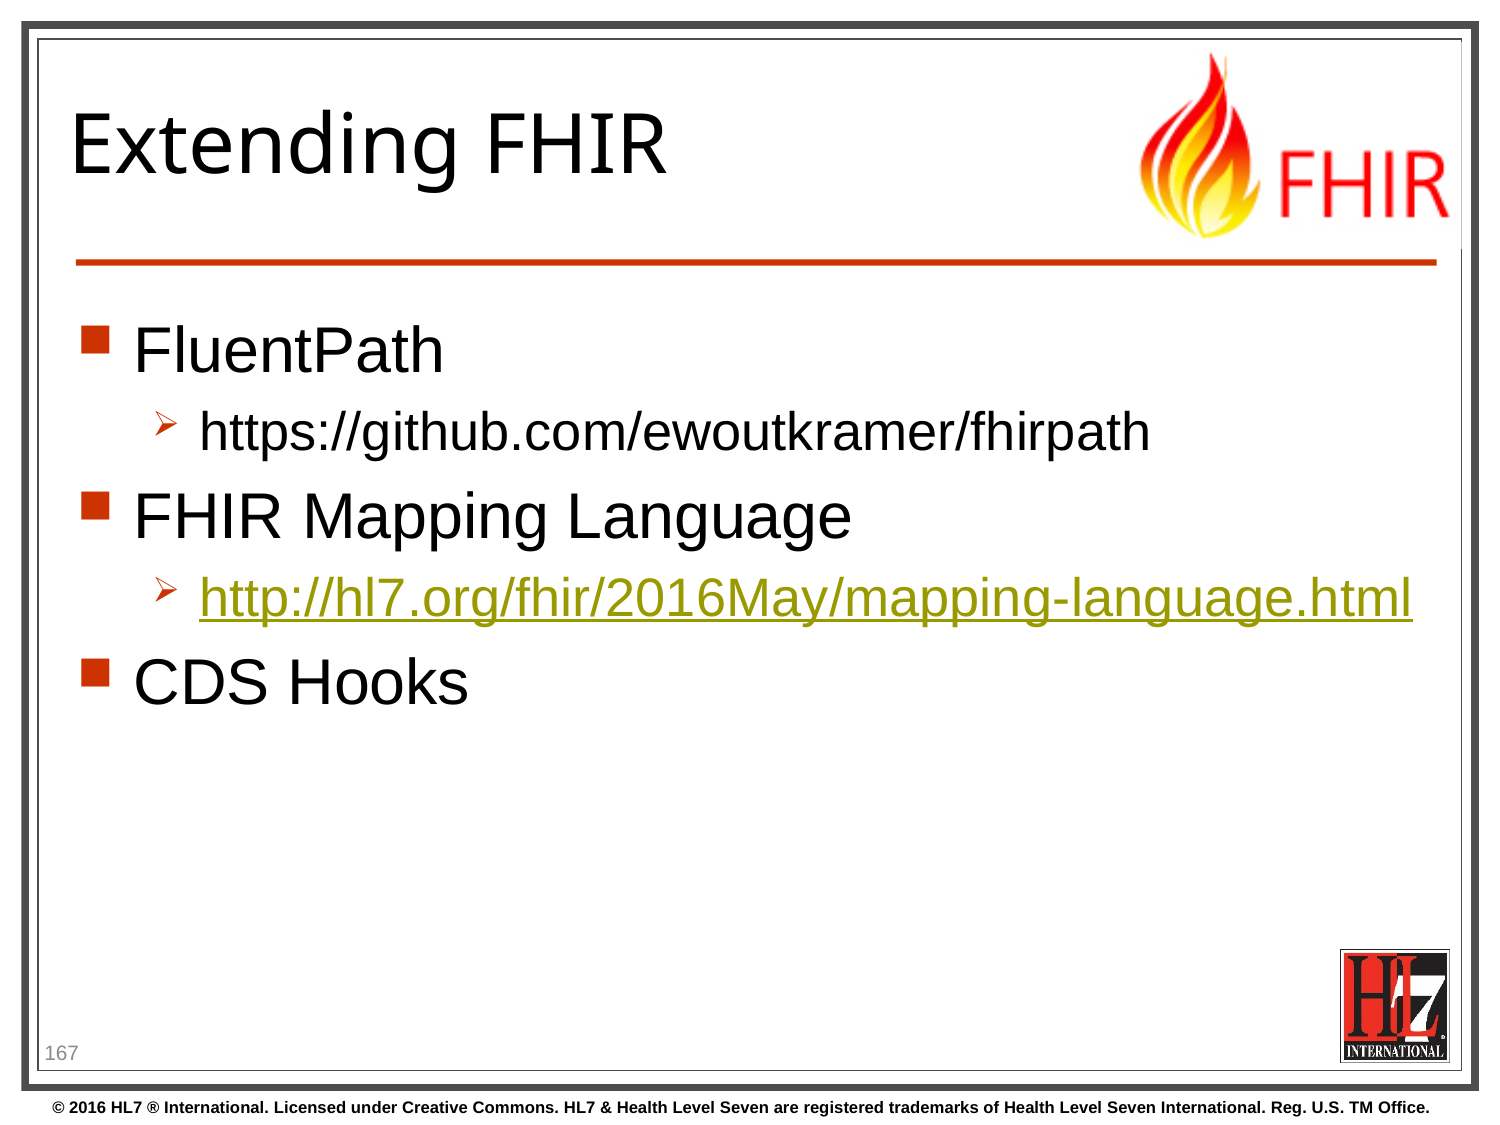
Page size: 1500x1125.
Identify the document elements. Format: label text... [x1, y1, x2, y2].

picture [1128, 42, 1462, 249]
title Extending FHIR [53, 54, 1128, 244]
list FluentPath https://github.com/ewoutkramer/fhirpath FHIR Mapping Language http://hl7.org/fhir/2016May/mapping-language.html CDS Hooks [62, 299, 1438, 1035]
slide_number 167 [29, 1034, 148, 1071]
picture [1340, 949, 1450, 1063]
